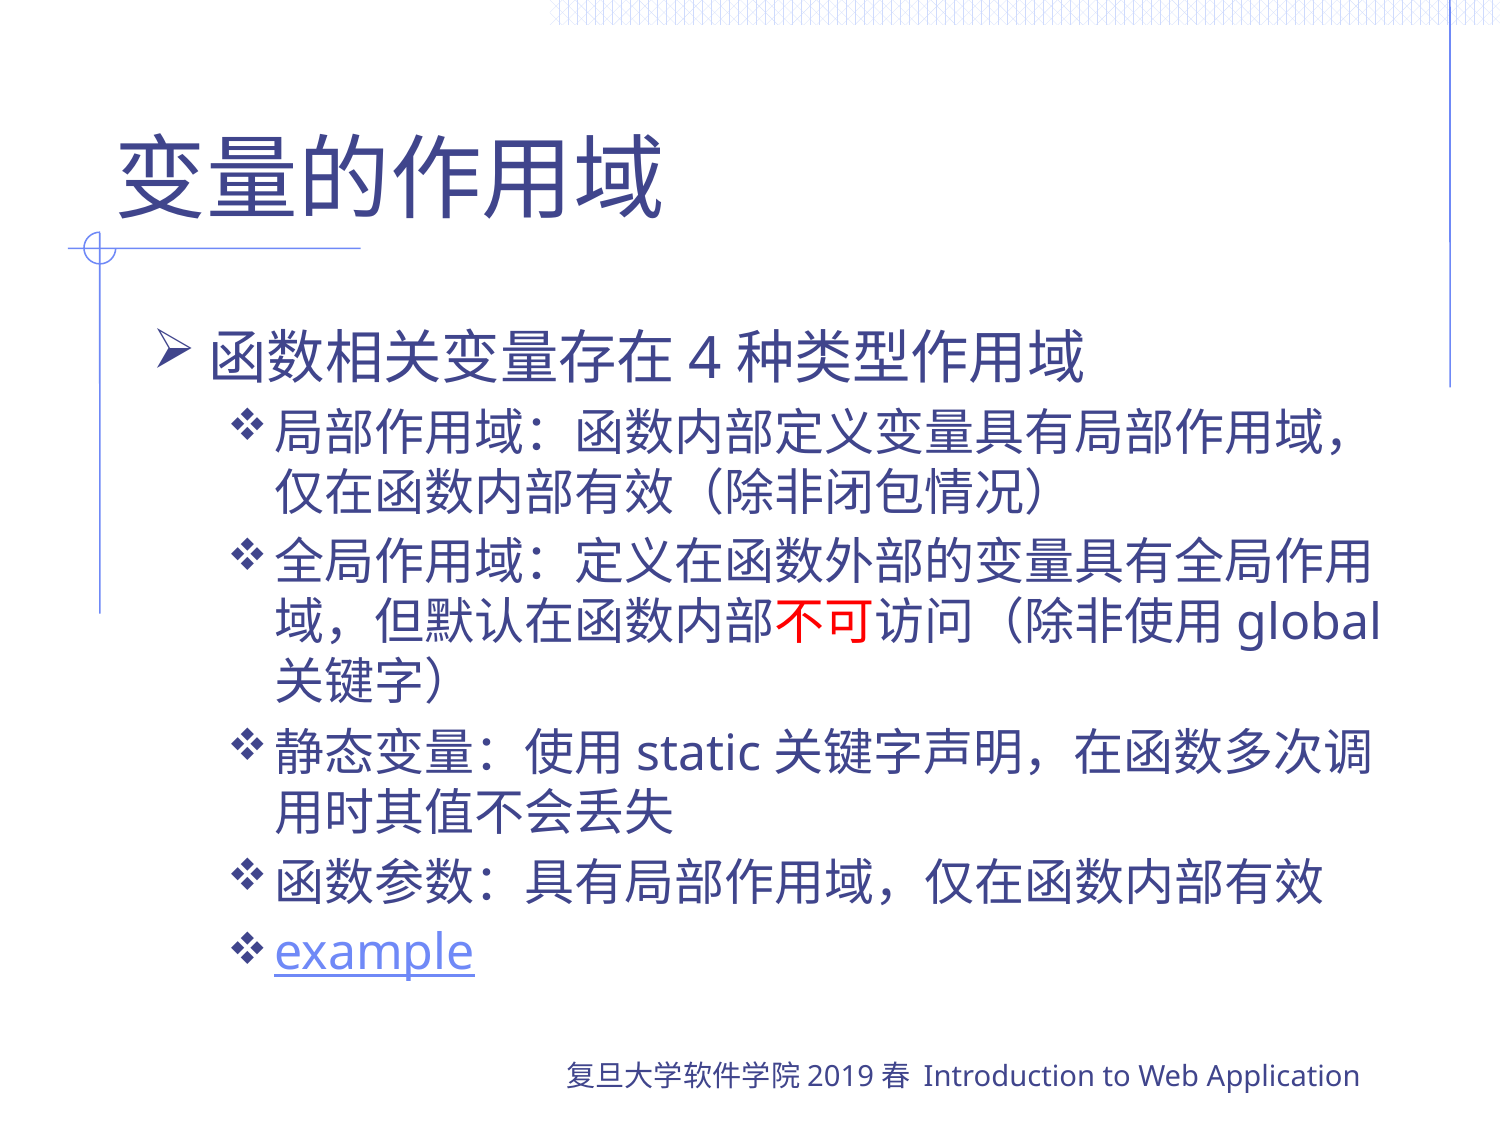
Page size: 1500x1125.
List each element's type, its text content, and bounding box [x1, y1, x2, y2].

title 变量的作用域 [99, 50, 1375, 238]
list 函数相关变量存在4种类型作用域 局部作用域：函数内部定义变量具有局部作用域，仅在函数内部有效（除非闭包情况） 全局作用域：定义在函数外部的变量具有全局作用域，但默认在函数内部不可访问（除非使用global关键字） 静态变量：使用static关键字声明，在函数多次调用时其值不会丢失 函数参数：具有局部作用域，仅在函数内部有效 example [137, 312, 1413, 988]
